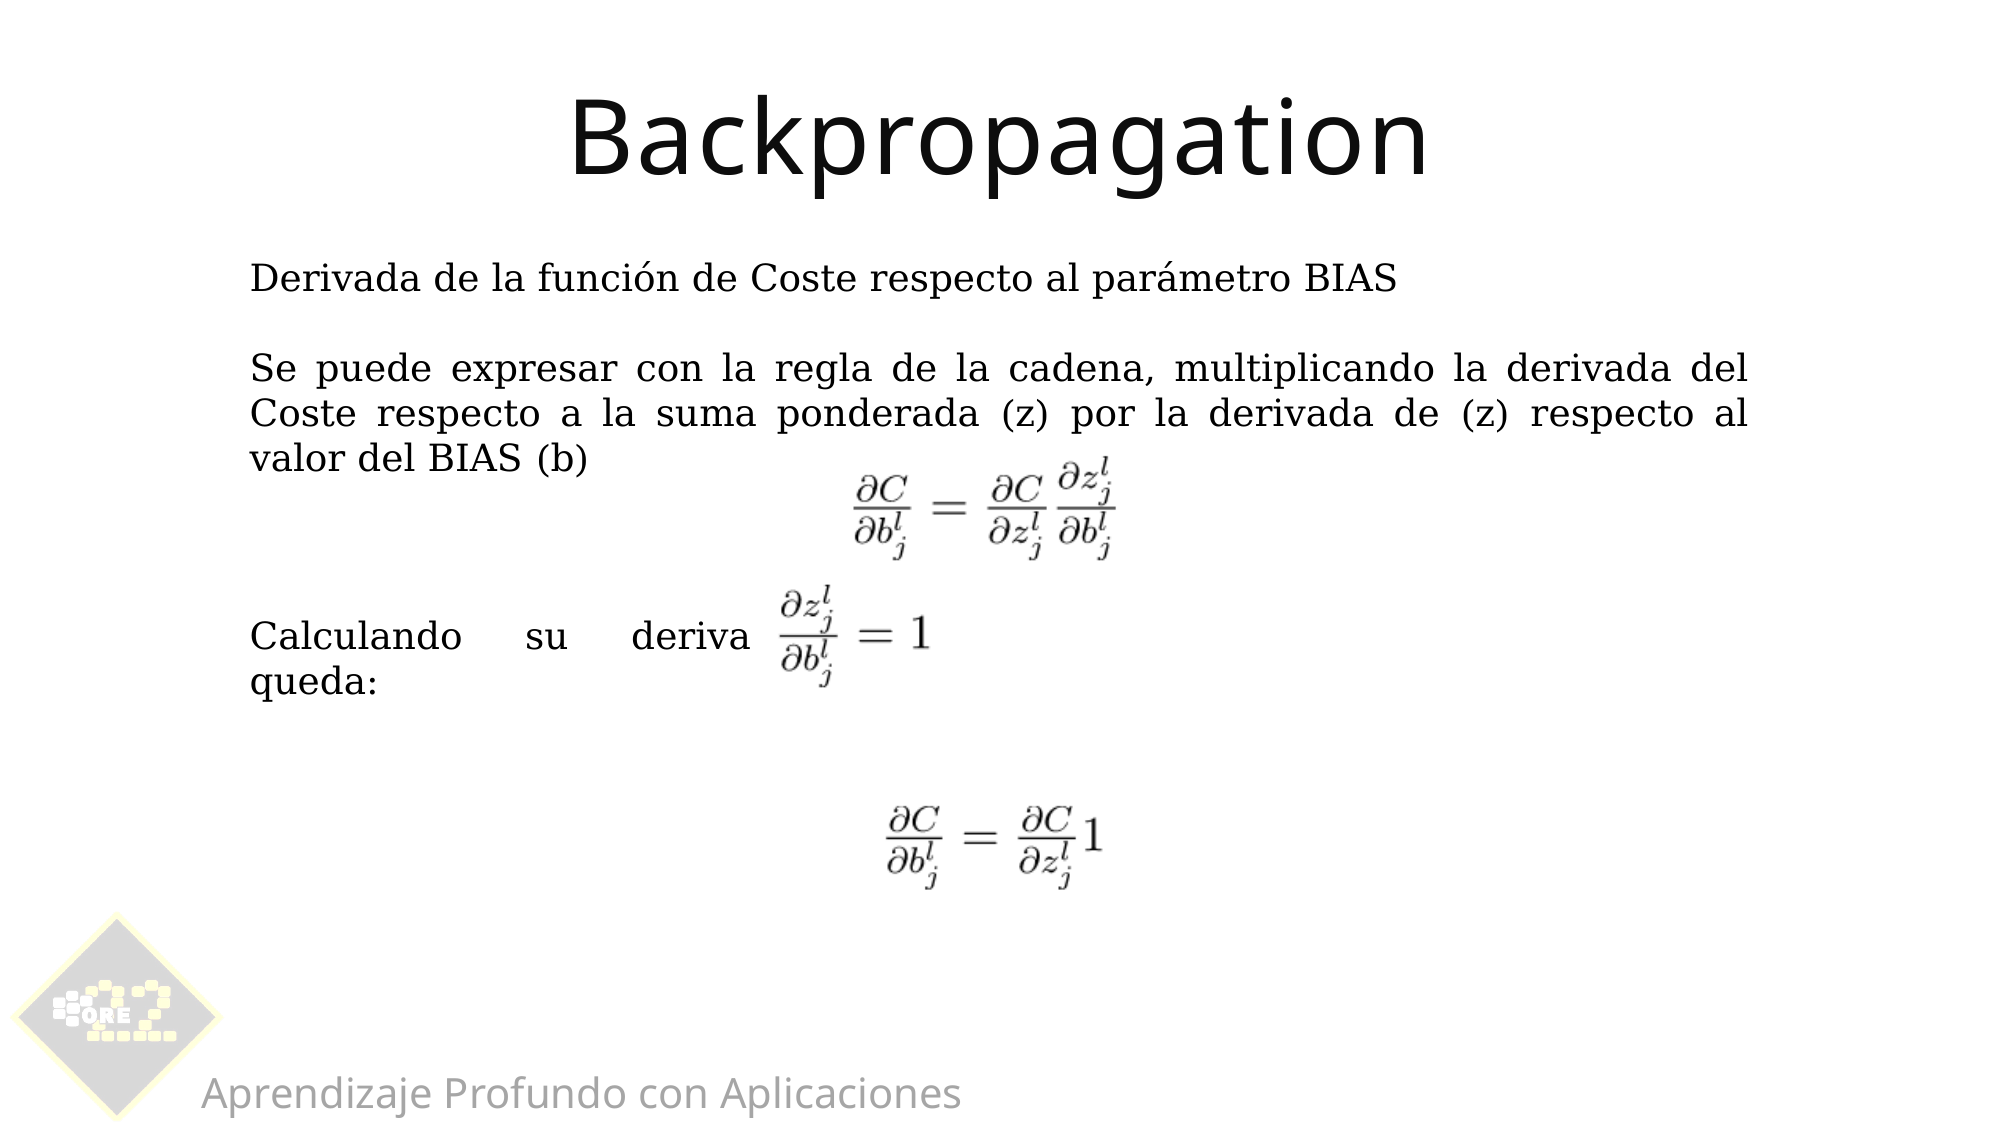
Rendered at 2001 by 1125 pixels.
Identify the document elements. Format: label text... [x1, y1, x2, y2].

picture [765, 447, 1160, 697]
text_box Calculando su deriva queda: [234, 604, 767, 710]
picture [880, 778, 1120, 912]
picture [0, 910, 228, 1125]
text_box Derivada de la función de Coste respecto al parámetro BIAS Se puede expresar con la regla de la cadena, multiplicando la derivada del Coste respecto a la suma ponderada (z) por la derivada de (z) respecto al valor del BIAS (b) [234, 246, 1765, 487]
text_box Backpropagation [193, 87, 1806, 182]
text_box Aprendizaje Profundo con Aplicaciones [234, 1059, 1090, 1125]
